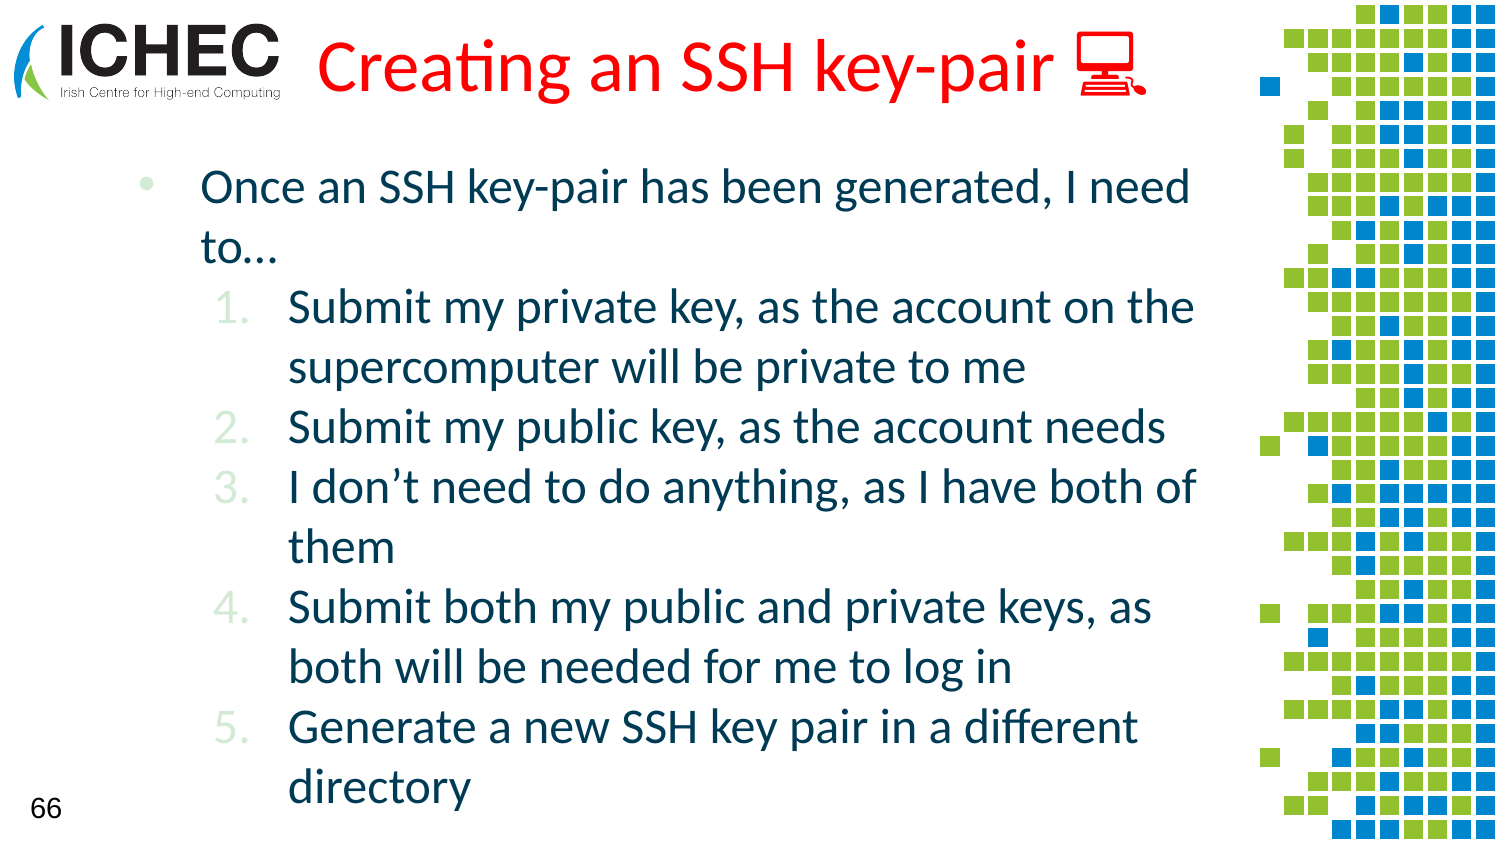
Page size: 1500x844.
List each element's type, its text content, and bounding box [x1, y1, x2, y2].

text_box Creating an SSH key-pair 💻 [302, 0, 1269, 122]
slide_number 66 [15, 774, 105, 839]
list Once an SSH key-pair has been generated, I need to… Submit my private key, as the account on the supercomputer will be private to me Submit my public key, as the account needs I don’t need to do anything, as I have both of them Submit both my public and private keys, as both will be needed for me to log in Generate a new SSH key pair in a different directory [110, 138, 1220, 434]
picture [0, 4, 307, 117]
